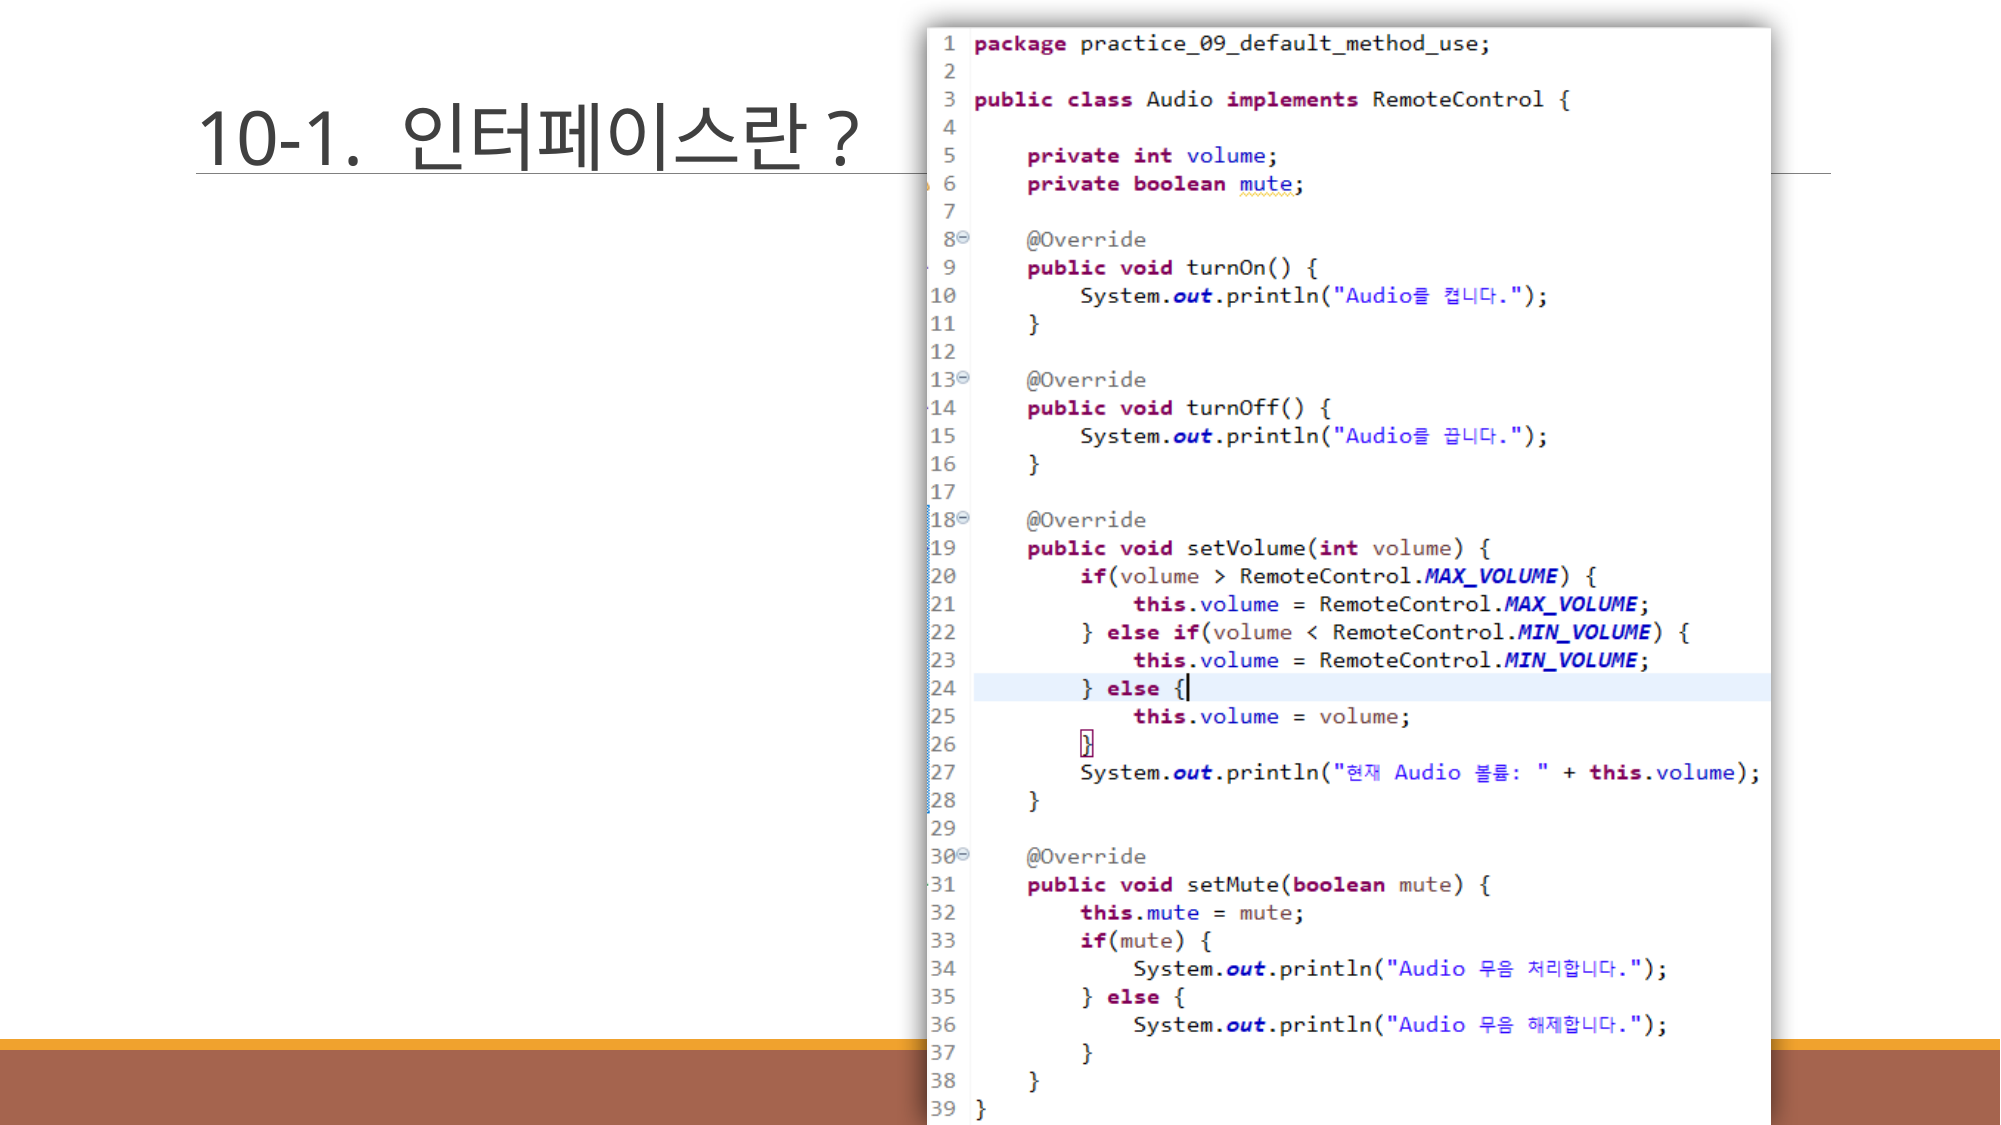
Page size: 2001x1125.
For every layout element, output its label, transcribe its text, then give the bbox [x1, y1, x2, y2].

title 10-1. 인터페이스란? [180, 47, 903, 189]
picture [926, 27, 1771, 1125]
